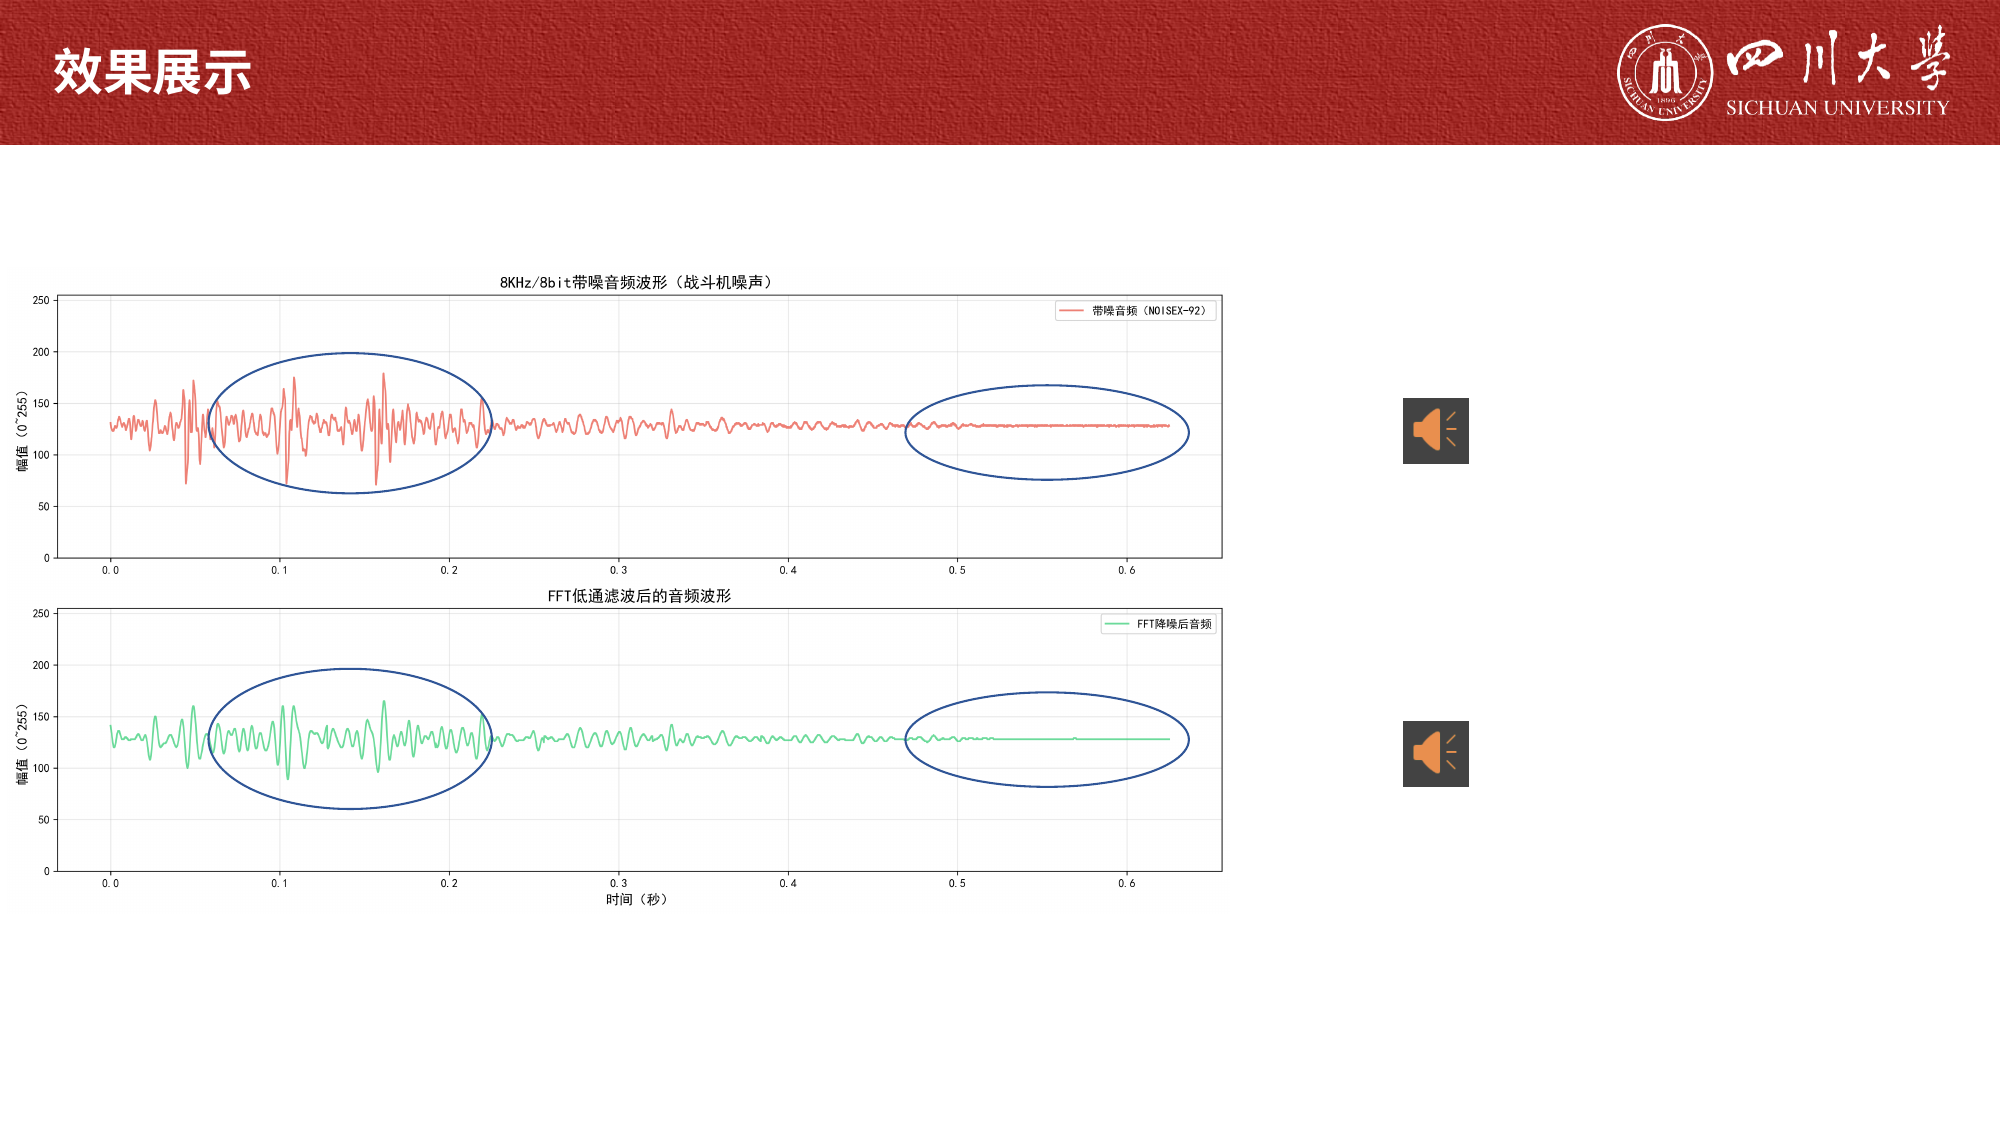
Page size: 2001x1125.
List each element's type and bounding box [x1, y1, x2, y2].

picture [1401, 720, 1470, 788]
picture [0, 0, 2000, 146]
picture [7, 267, 1230, 914]
picture [1401, 397, 1470, 465]
